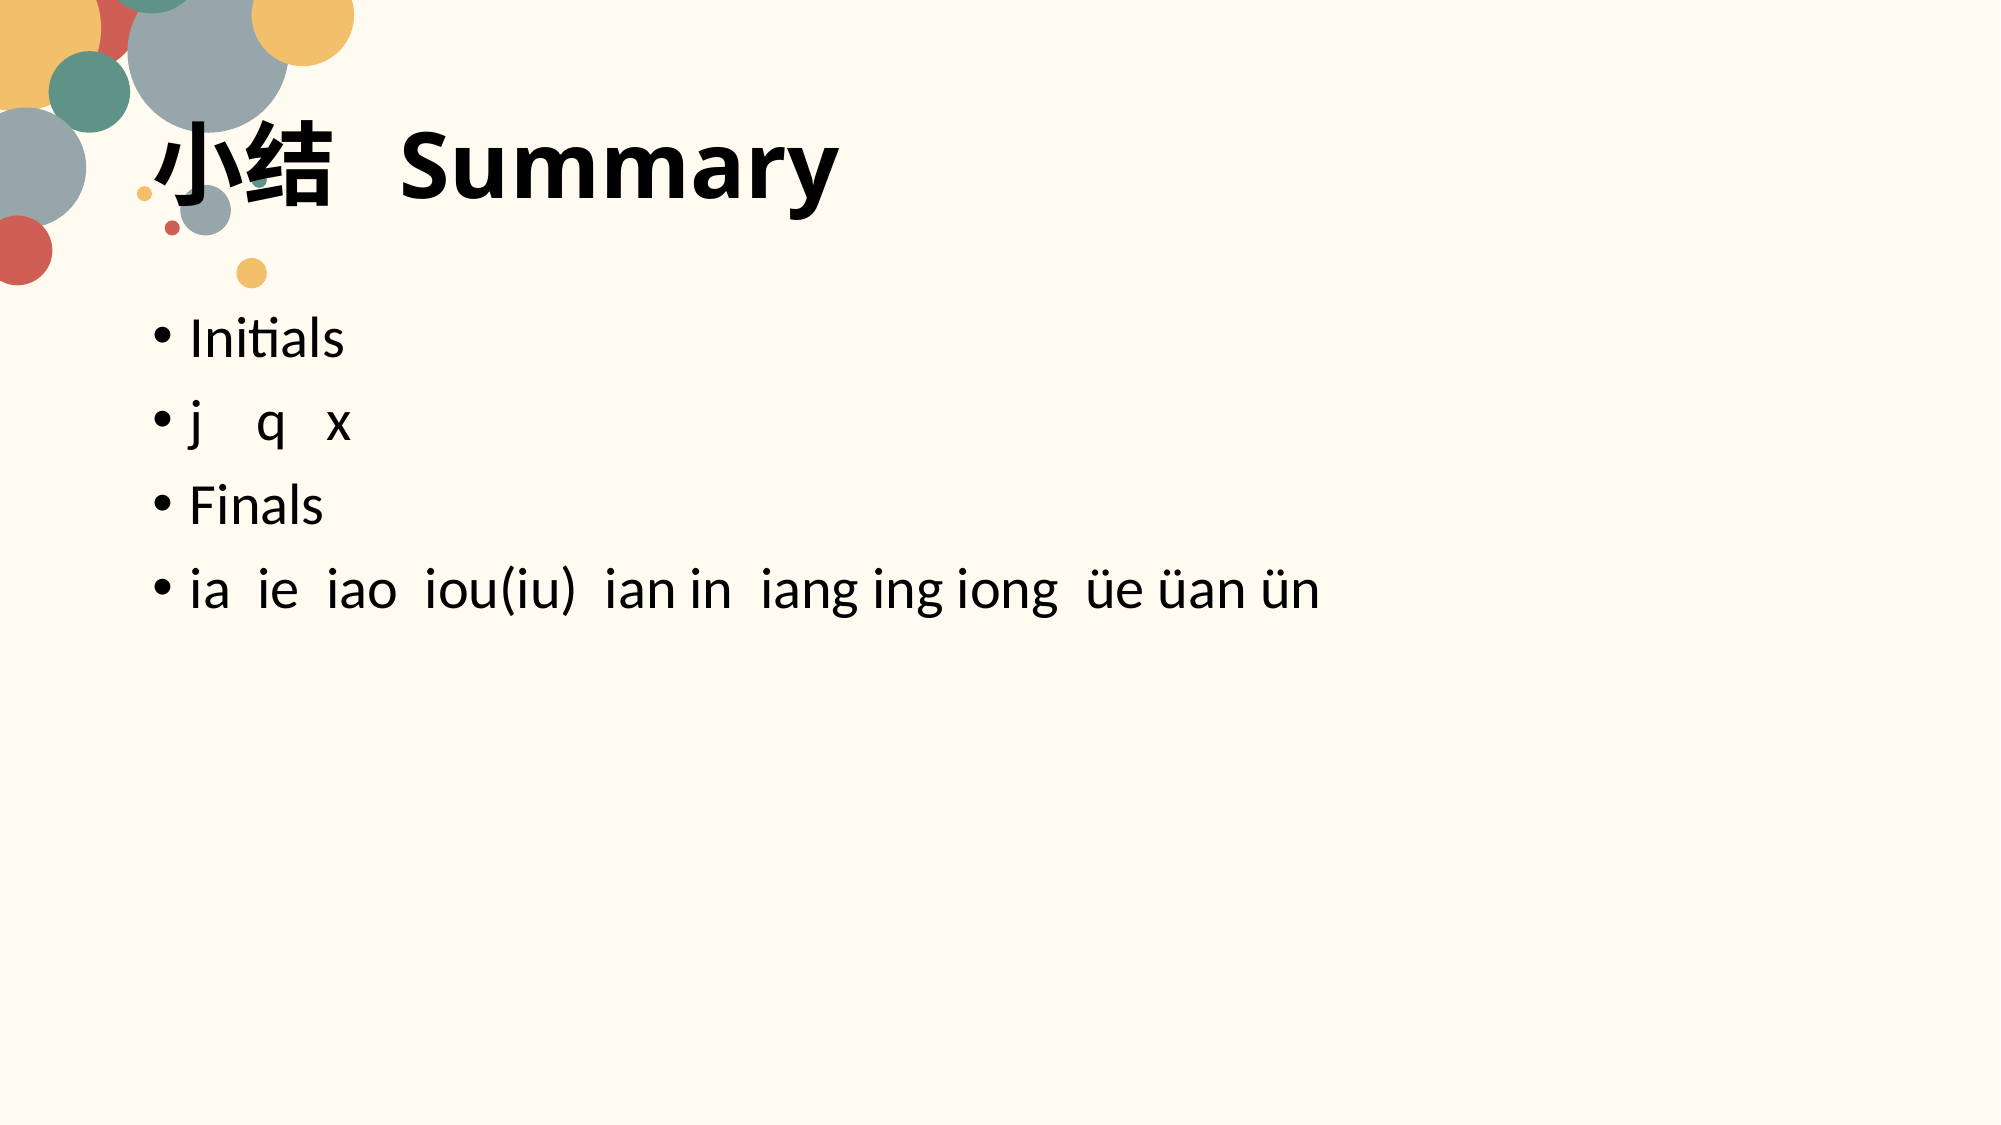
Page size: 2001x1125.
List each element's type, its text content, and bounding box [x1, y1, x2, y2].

title 小结 Summary [355, 59, 1863, 278]
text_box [0, 0, 355, 289]
list Initials j q x Finals ia ie iao iou(iu) ian in iang ing iong üe üan ün [137, 299, 1863, 1014]
